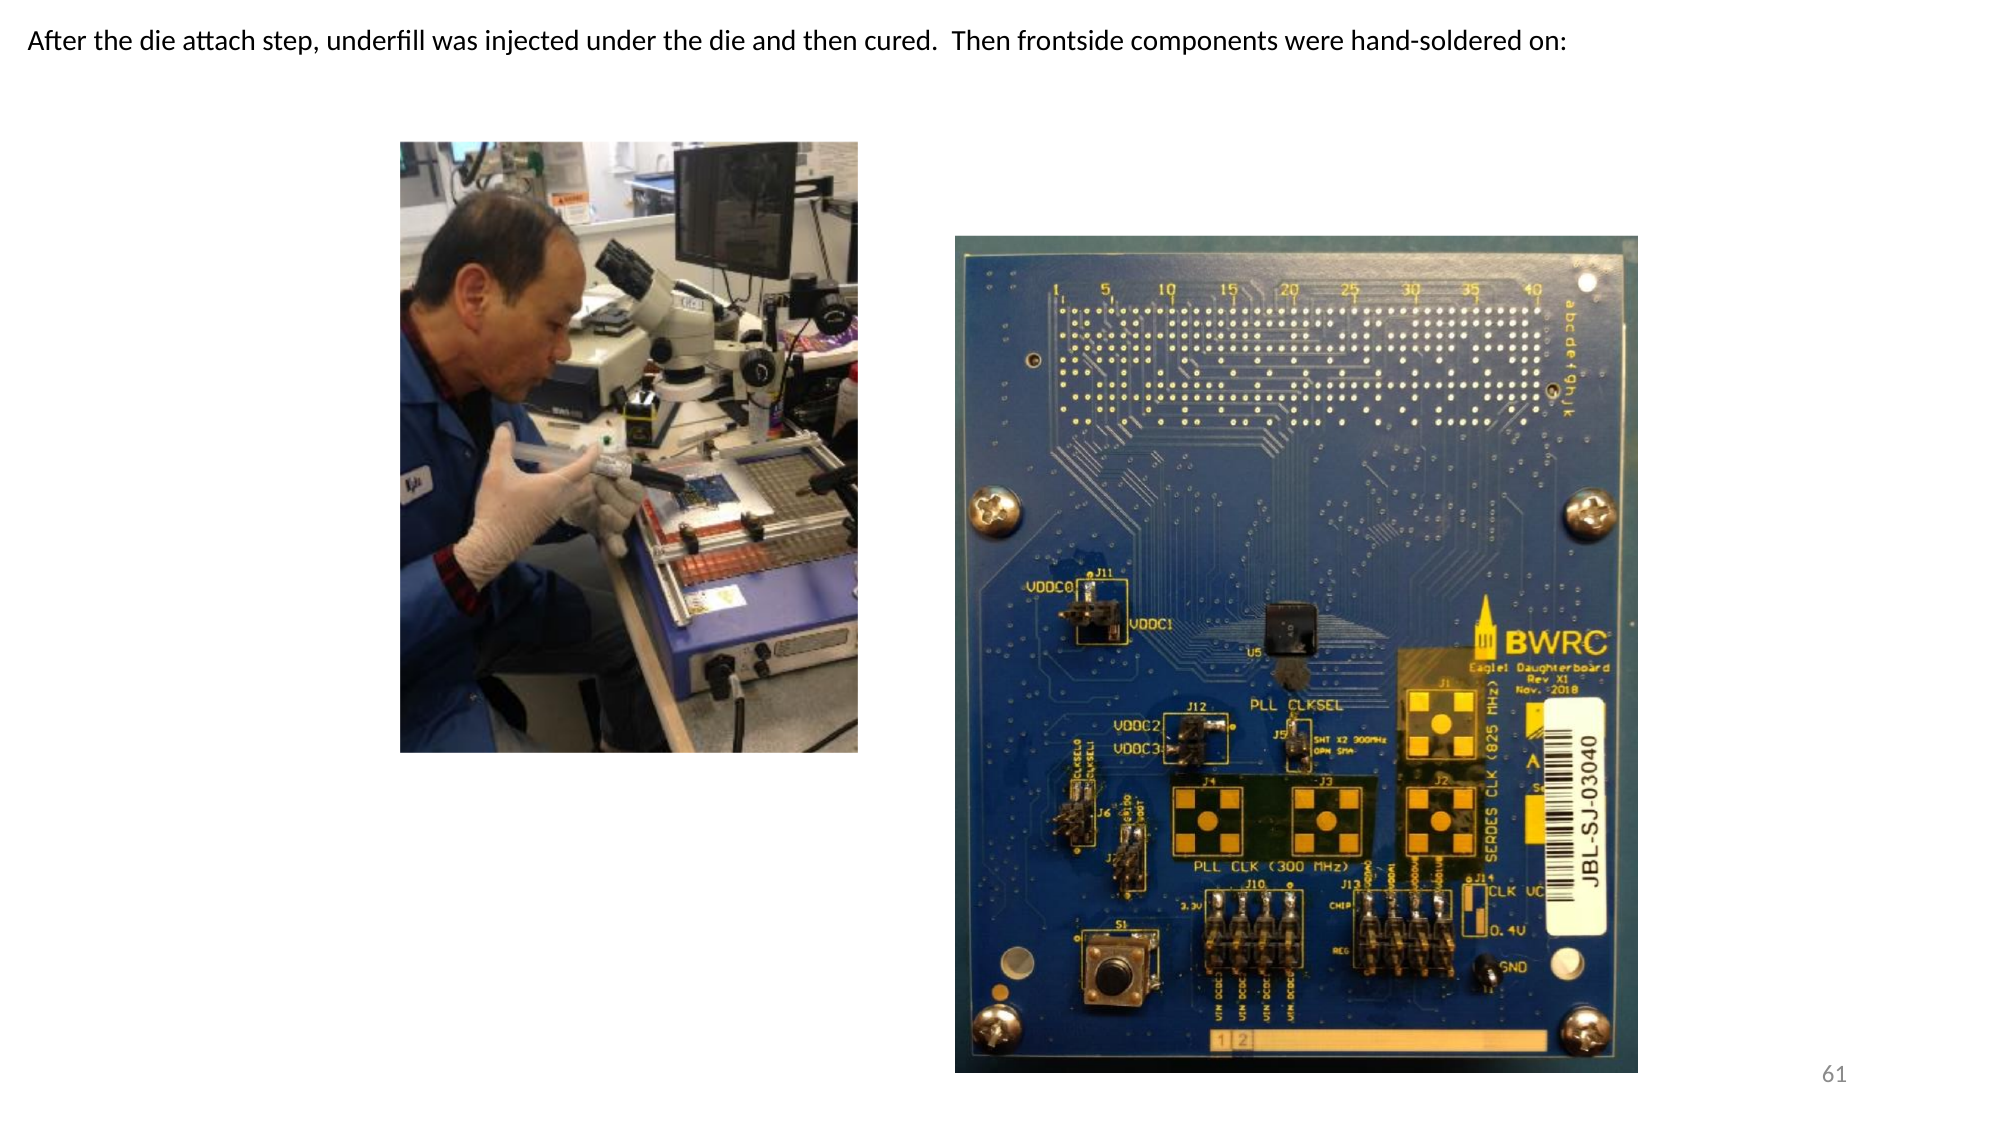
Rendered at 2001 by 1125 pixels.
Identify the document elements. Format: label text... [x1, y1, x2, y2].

picture [322, 143, 1715, 1073]
slide_number 61 [1412, 1042, 1863, 1103]
text_box After the die attach step, underfill was injected under the die and then cured. Then frontside components were hand-soldered on: [12, 14, 1734, 64]
